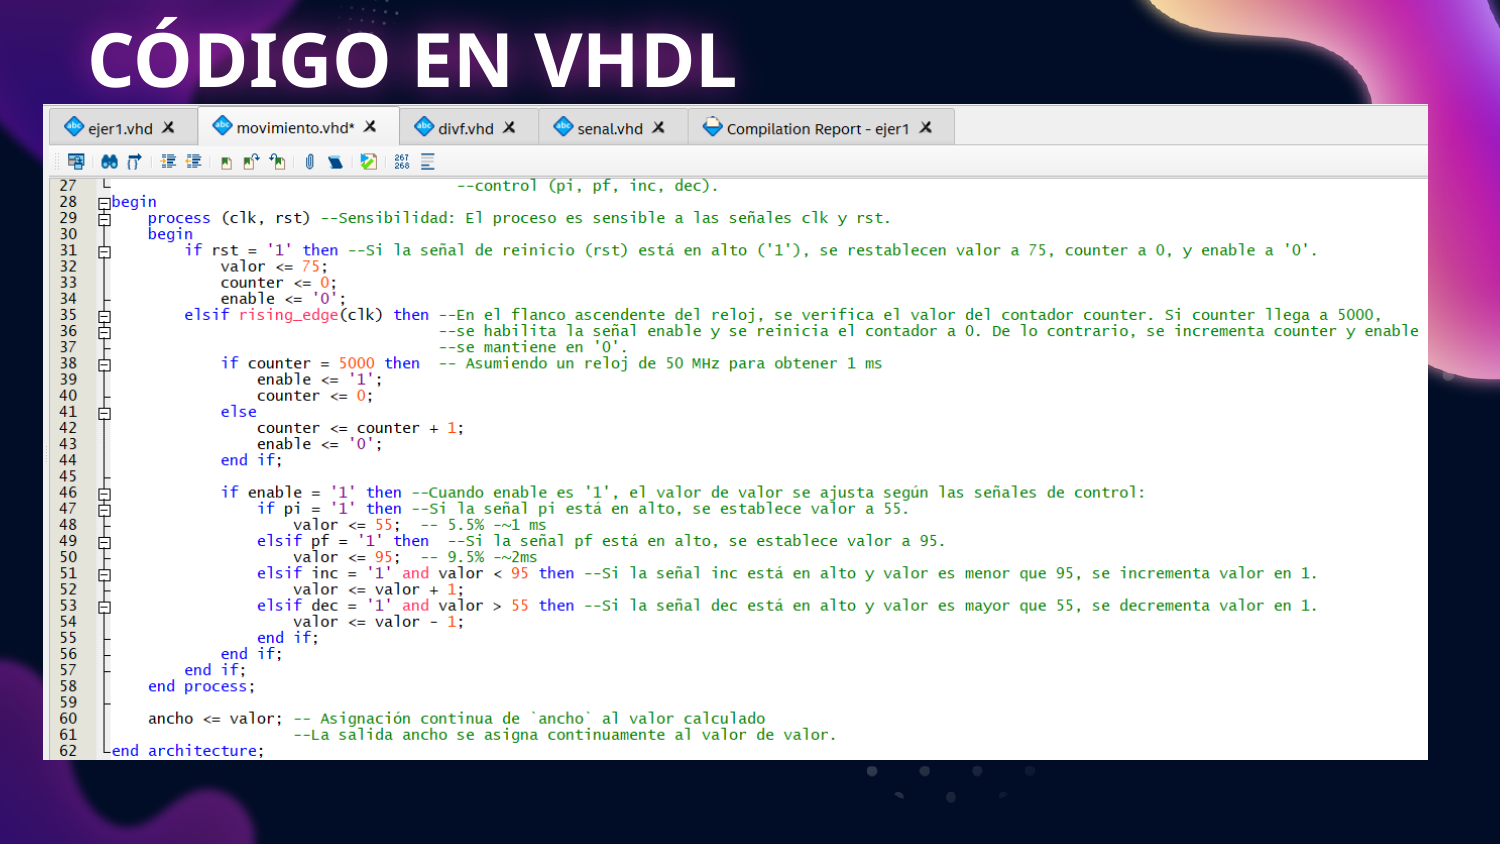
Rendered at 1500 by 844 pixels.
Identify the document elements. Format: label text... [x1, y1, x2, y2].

title CÓDIGO EN VHDL [348, 12, 1339, 102]
picture [0, 0, 1500, 844]
